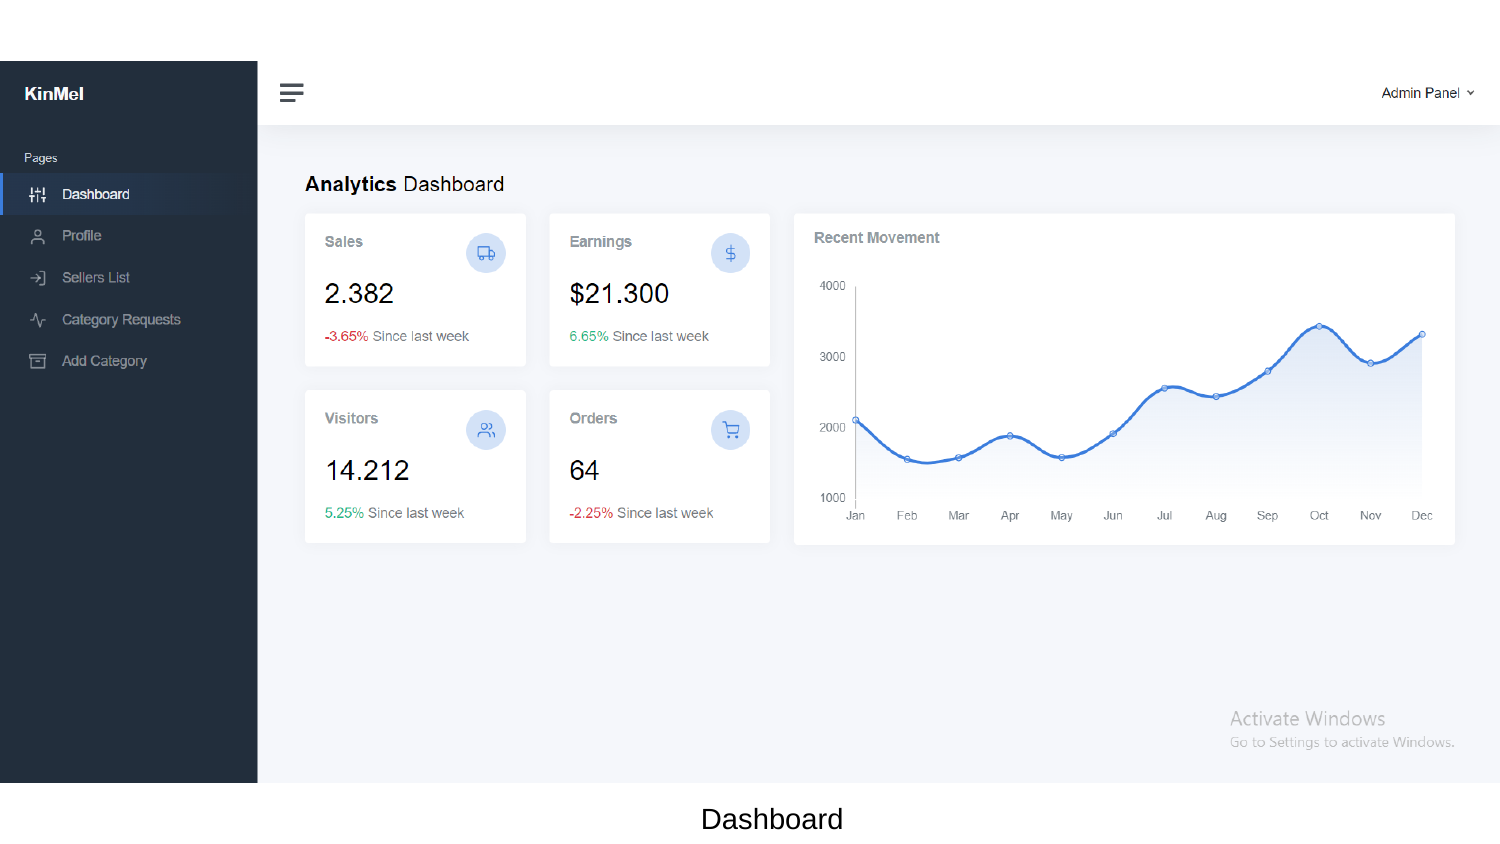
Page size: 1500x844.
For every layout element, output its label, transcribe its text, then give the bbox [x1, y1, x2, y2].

picture [0, 61, 1500, 783]
text_box Dashboard [685, 792, 933, 843]
